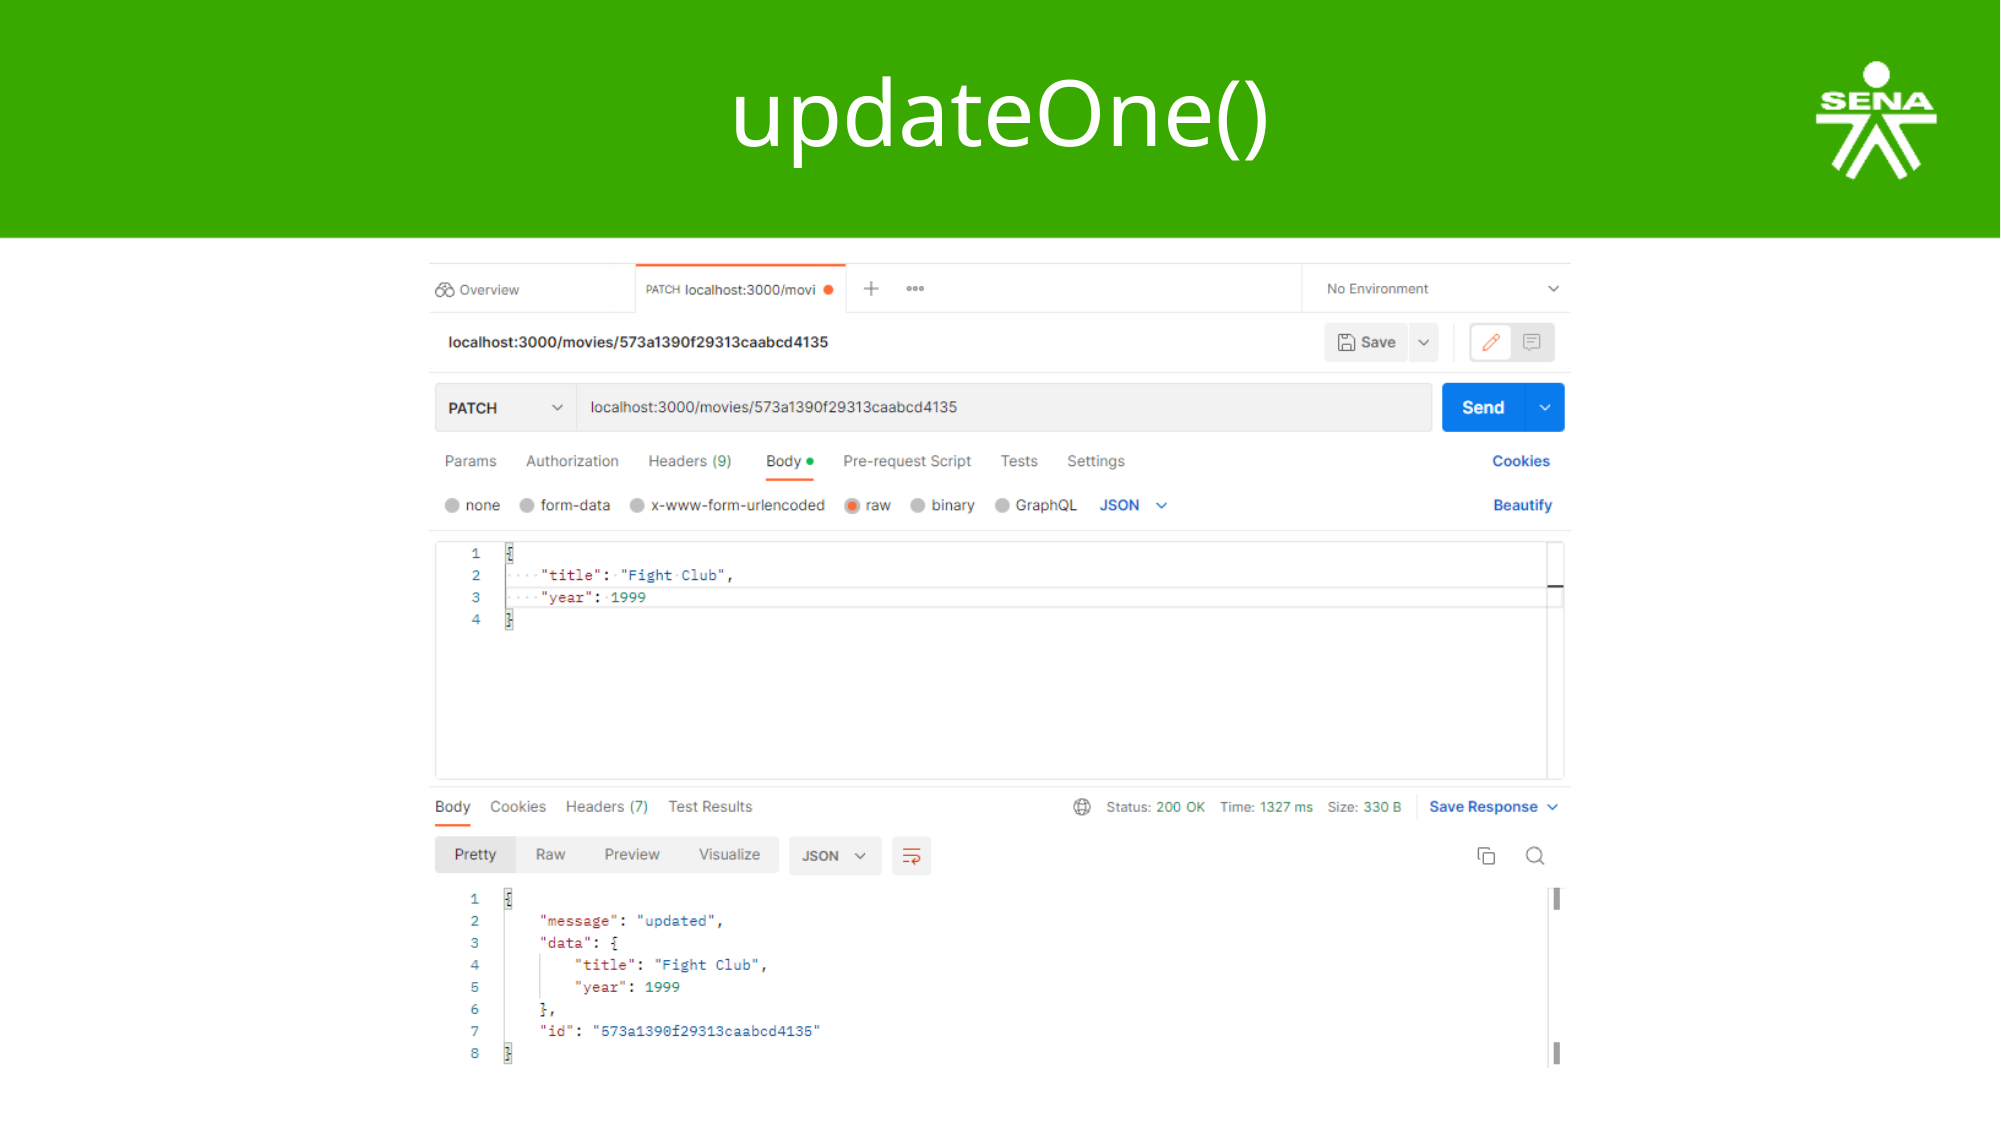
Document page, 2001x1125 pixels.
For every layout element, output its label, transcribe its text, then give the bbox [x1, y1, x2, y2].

picture [0, 0, 2001, 1125]
title updateOne() [137, 7, 1863, 226]
